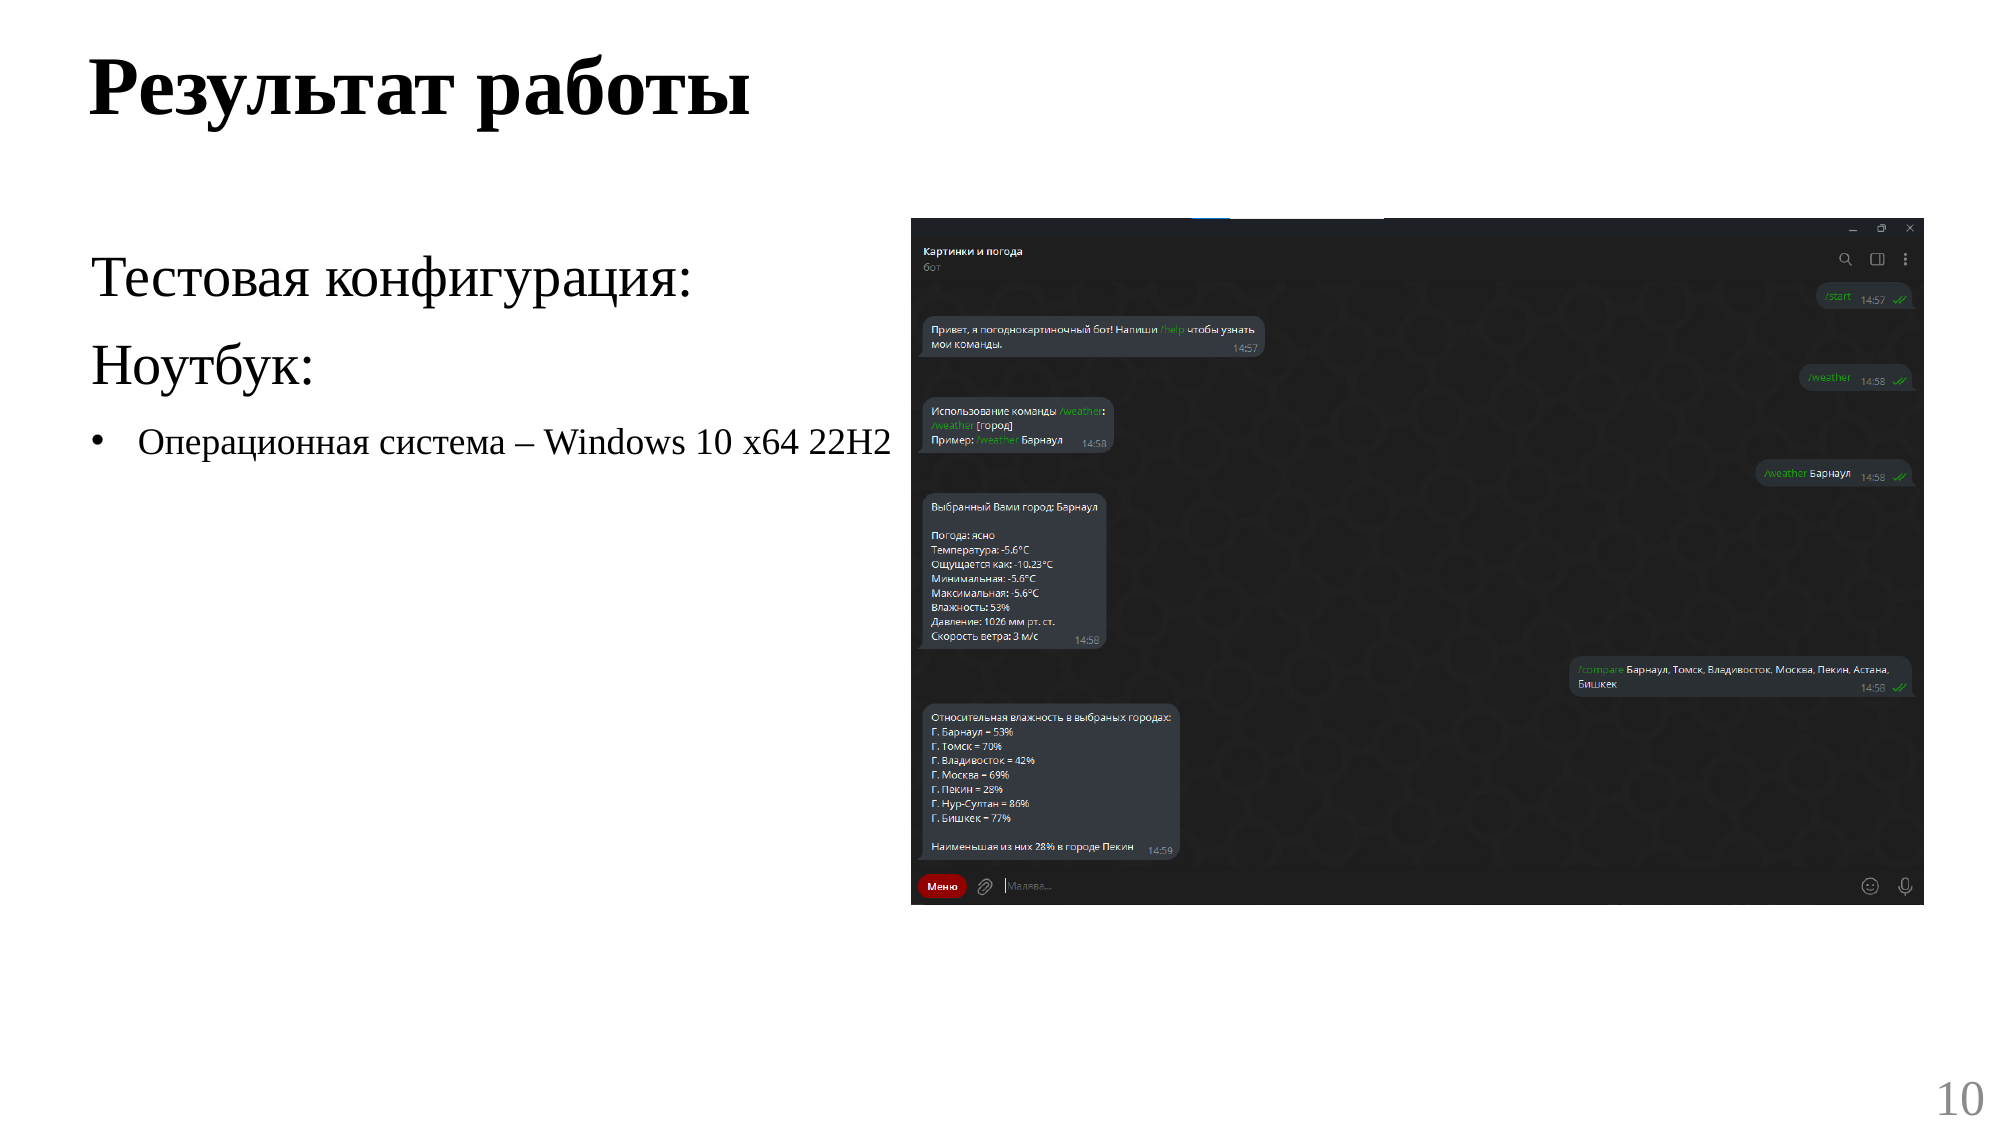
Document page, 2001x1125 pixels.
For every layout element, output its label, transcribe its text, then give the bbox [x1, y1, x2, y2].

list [911, 219, 1924, 905]
title Результат работы [73, 38, 916, 140]
slide_number 10 [1550, 1065, 2000, 1125]
list Тестовая конфигурация: Ноутбук: Операционная система – Windows 10 x64 22H2 [76, 238, 911, 683]
